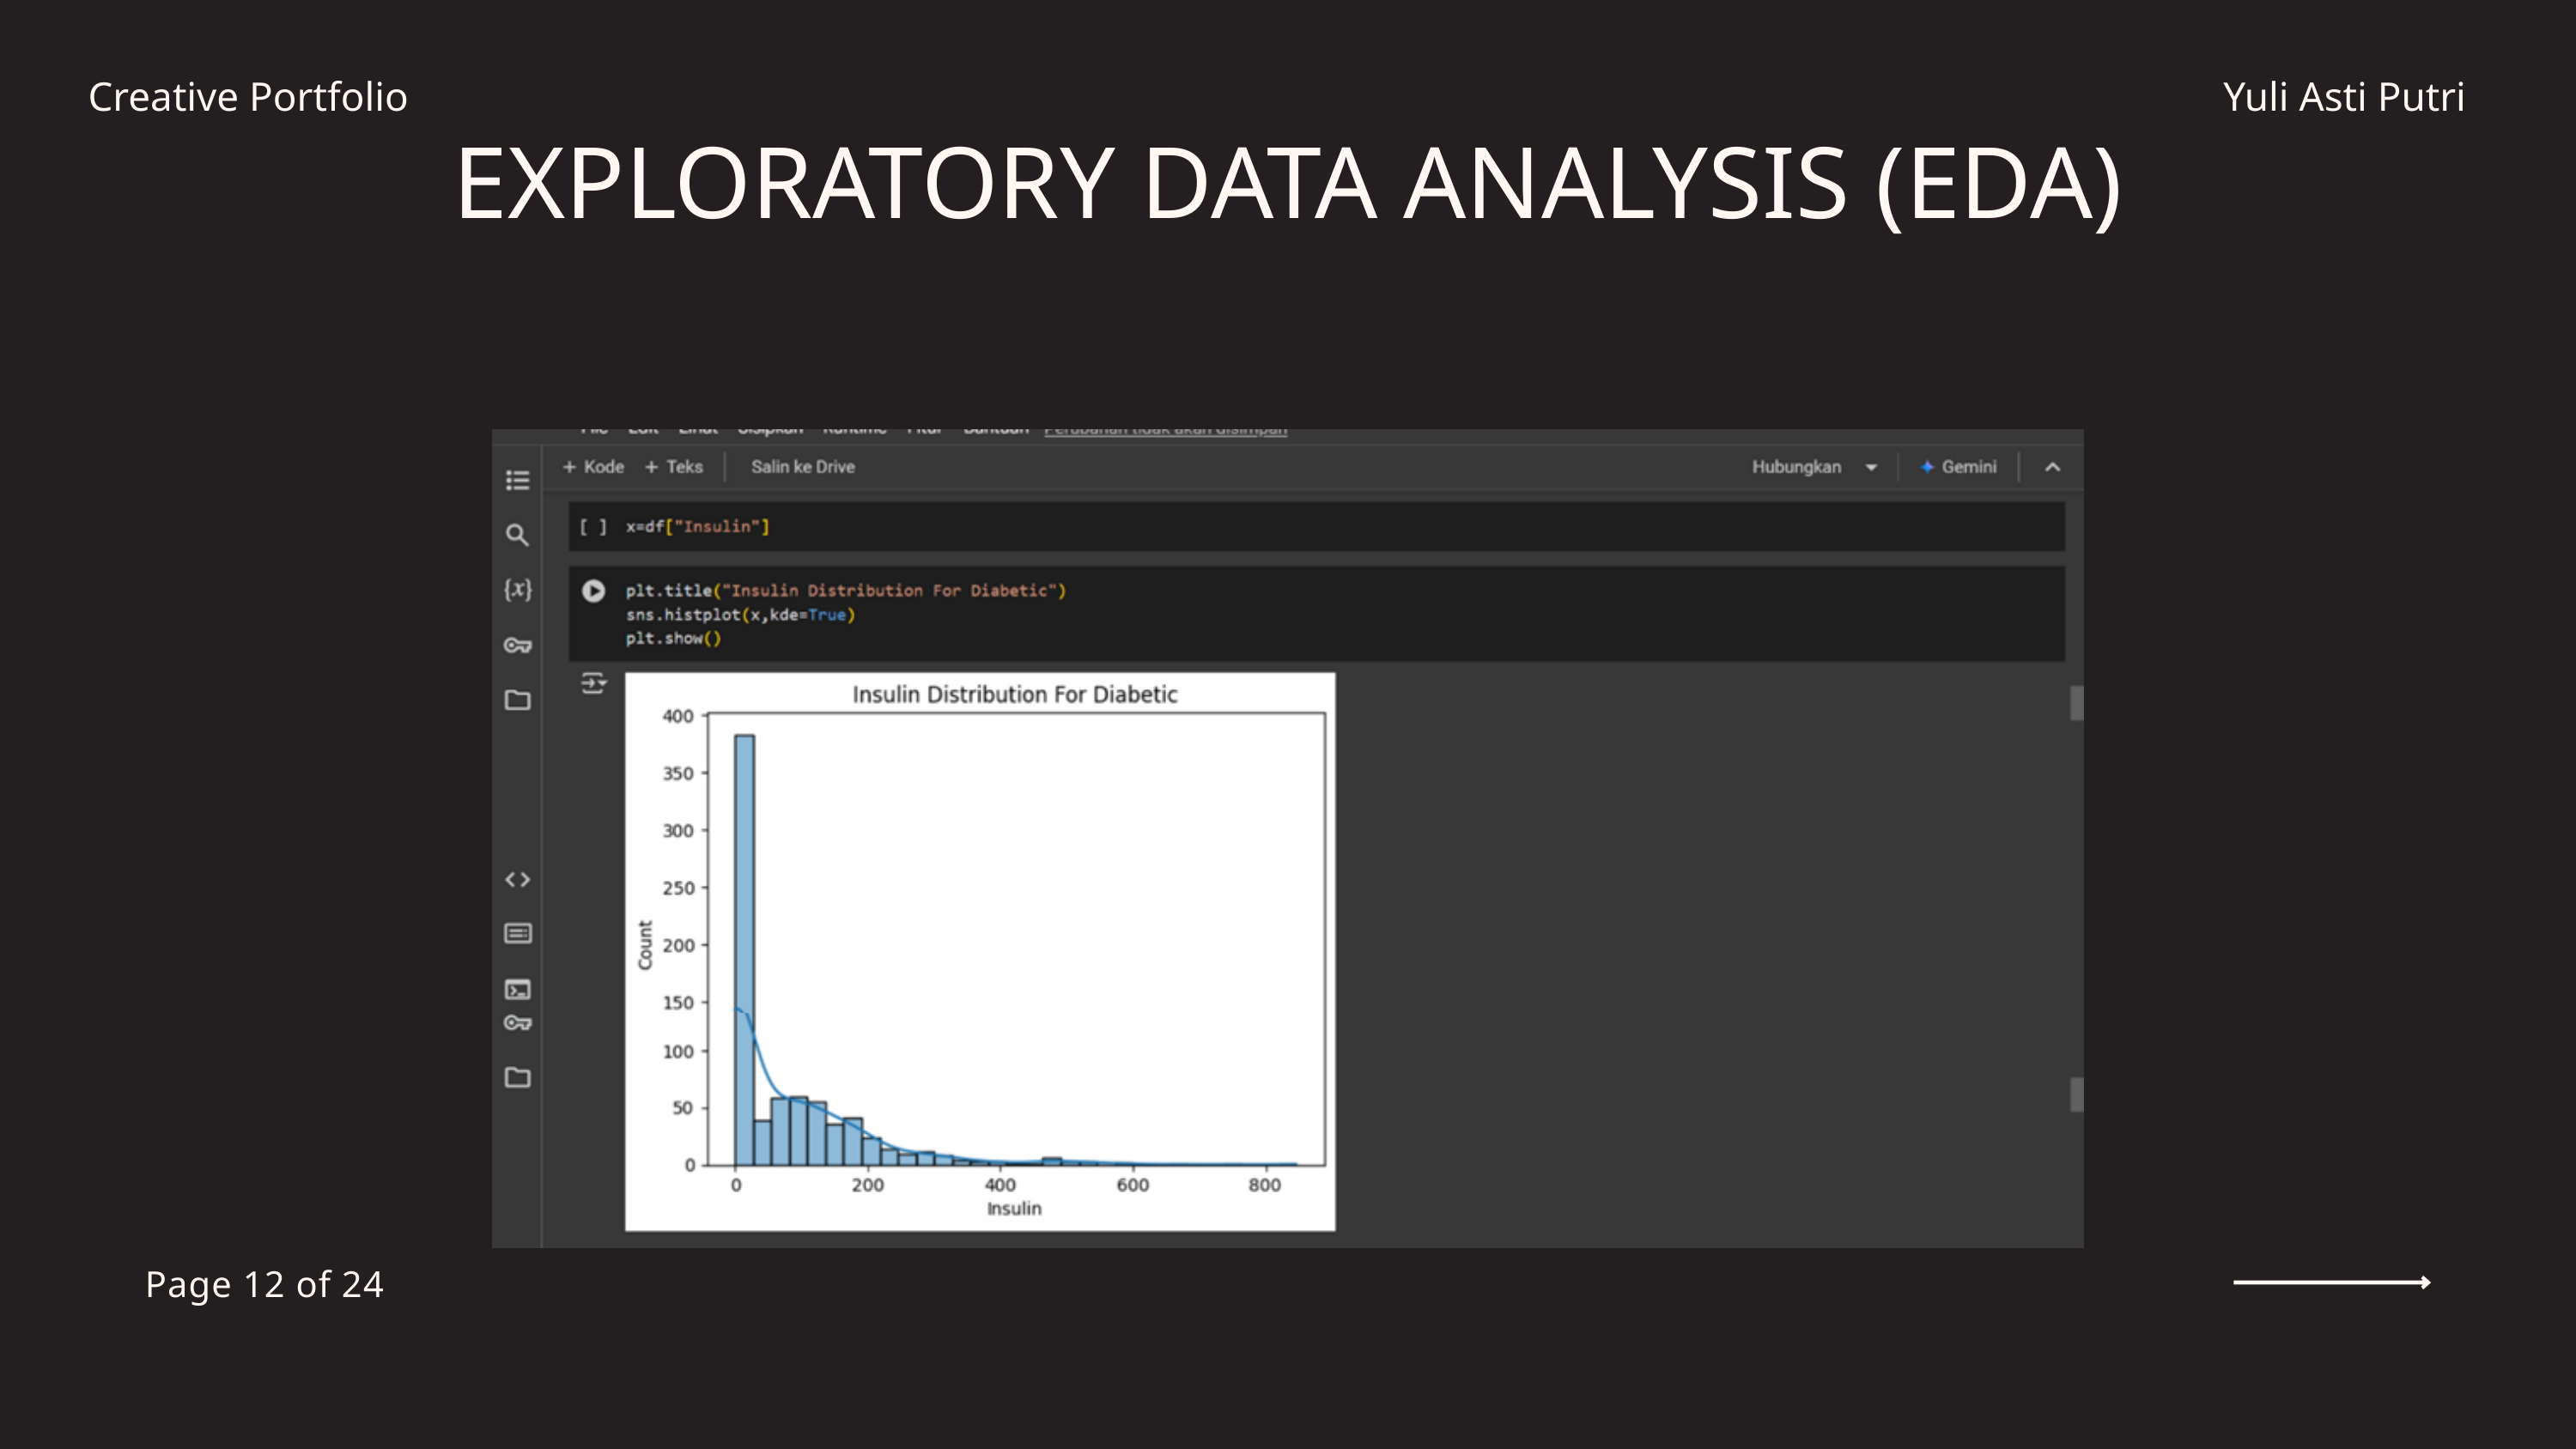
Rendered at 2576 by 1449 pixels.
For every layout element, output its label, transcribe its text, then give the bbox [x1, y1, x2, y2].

text_box [492, 1013, 2084, 1248]
text_box Yuli Asti Putri [1692, 64, 2467, 120]
text_box EXPLORATORY DATA ANALYSIS (EDA) [393, 110, 2182, 239]
text_box Page 12 of 24 [144, 1254, 696, 1305]
text_box Creative Portfolio [88, 64, 862, 120]
text_box [492, 429, 2084, 1013]
